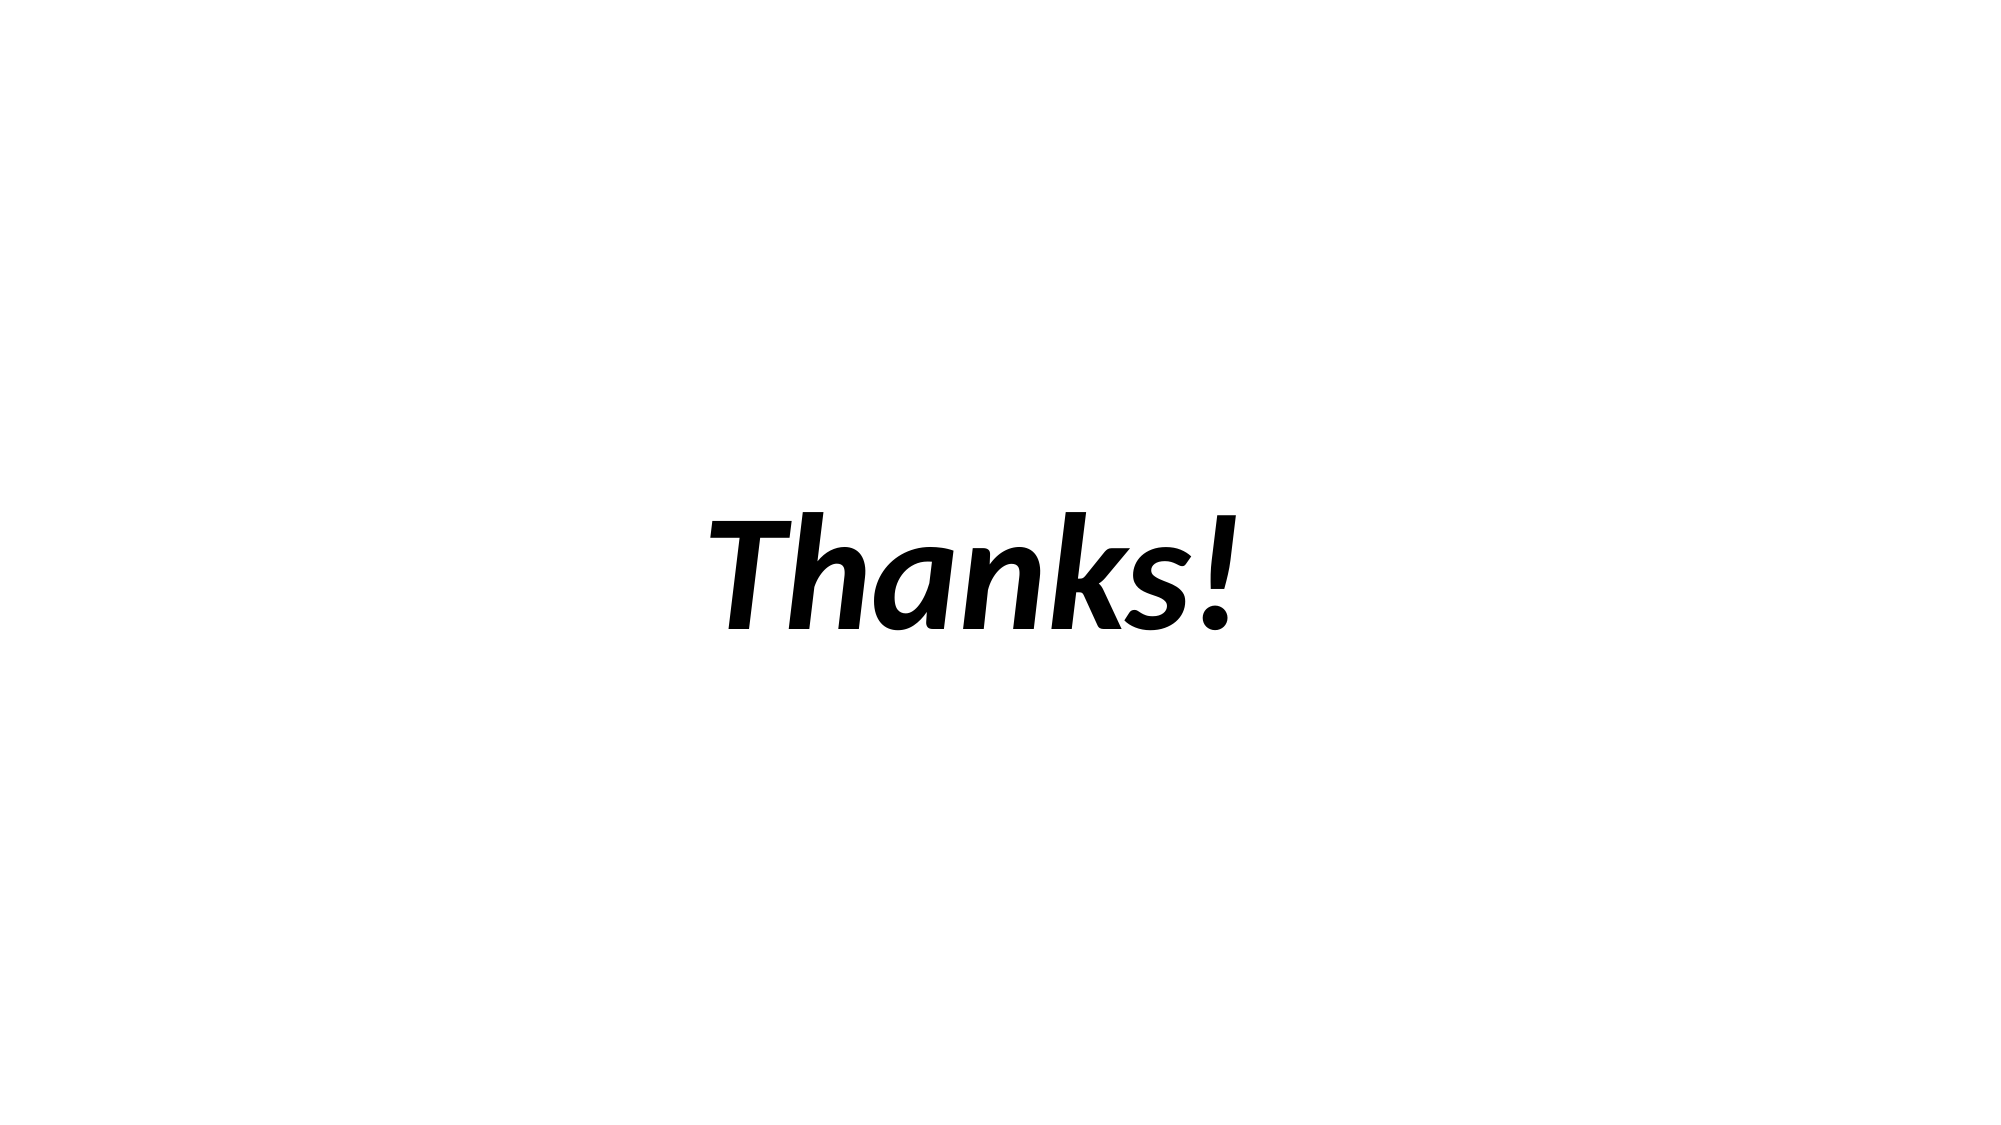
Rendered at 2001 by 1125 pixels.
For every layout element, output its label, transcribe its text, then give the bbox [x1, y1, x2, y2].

title Thanks! [699, 460, 1249, 663]
